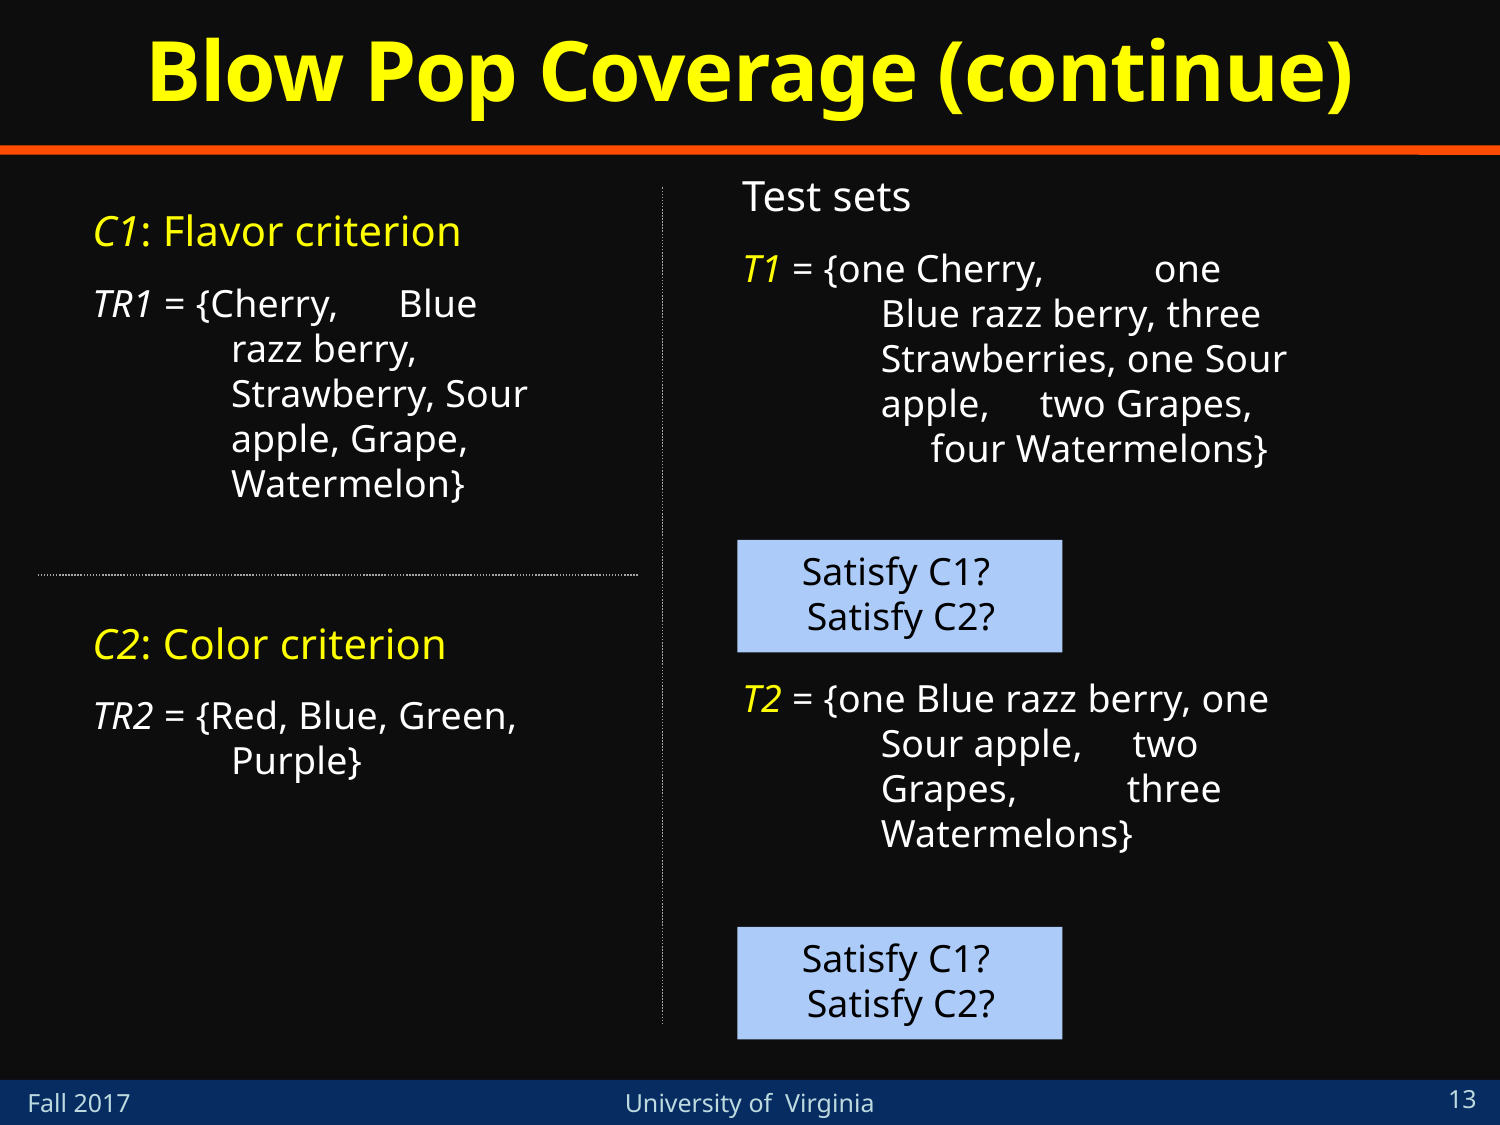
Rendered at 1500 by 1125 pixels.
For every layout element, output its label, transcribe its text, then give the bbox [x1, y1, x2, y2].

text_box C1: Flavor criterion TR1 = {Cherry, Blue razz berry, Strawberry, Sour apple, Grape, Watermelon} [75, 174, 550, 536]
text_box Satisfy C1? Satisfy C2? [737, 926, 1063, 1040]
text_box C2: Color criterion TR2 = {Red, Blue, Green, Purple} [75, 587, 550, 813]
text_box Test sets T1 = {one Cherry, one Blue razz berry, three Strawberries, one Sour apple, two Grapes, four Watermelons} T2 = {one Blue razz berry, one Sour apple, two Grapes, three Watermelons} [724, 162, 1313, 963]
text_box Satisfy C1? Satisfy C2? [737, 539, 1063, 653]
title Blow Pop Coverage (continue) [0, 0, 1500, 150]
